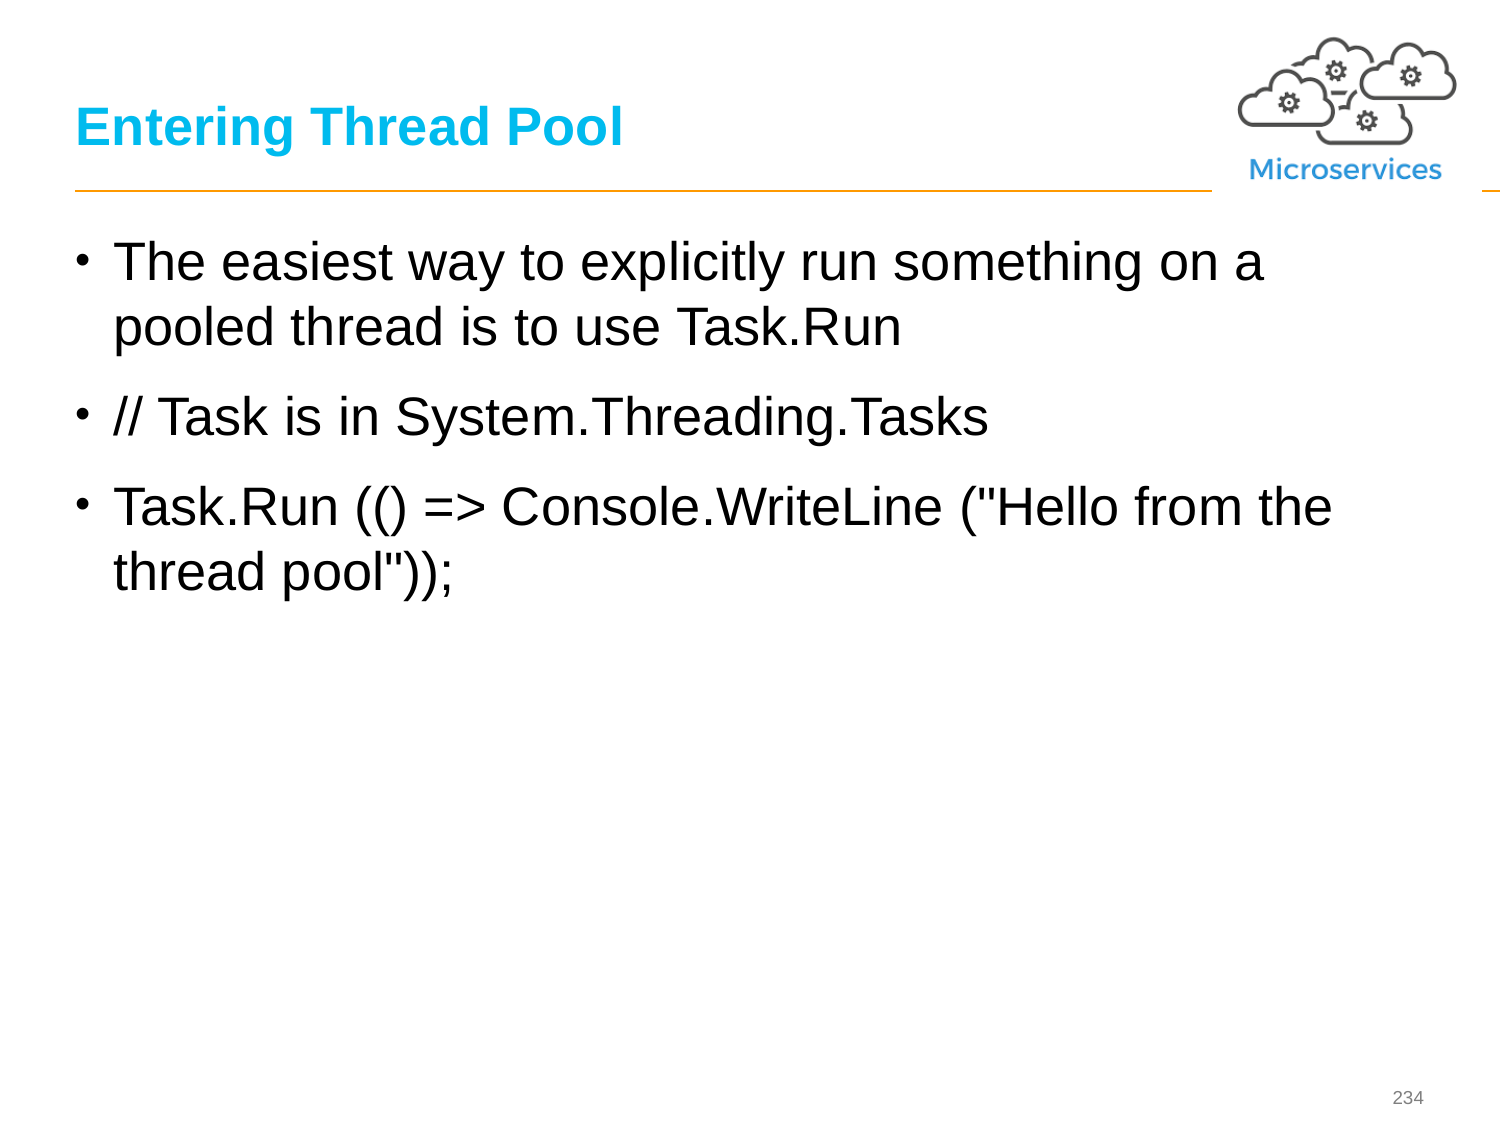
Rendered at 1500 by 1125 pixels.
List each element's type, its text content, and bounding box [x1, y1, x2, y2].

title Entering Thread Pool [75, 27, 1422, 157]
picture [1212, 1, 1482, 203]
list The easiest way to explicitly run something on a pooled thread is to use Task.Run // Task is in System.Threading.Tasks Task.Run (() => Console.WriteLine ("Hello from the thread pool")); [75, 226, 1425, 1018]
